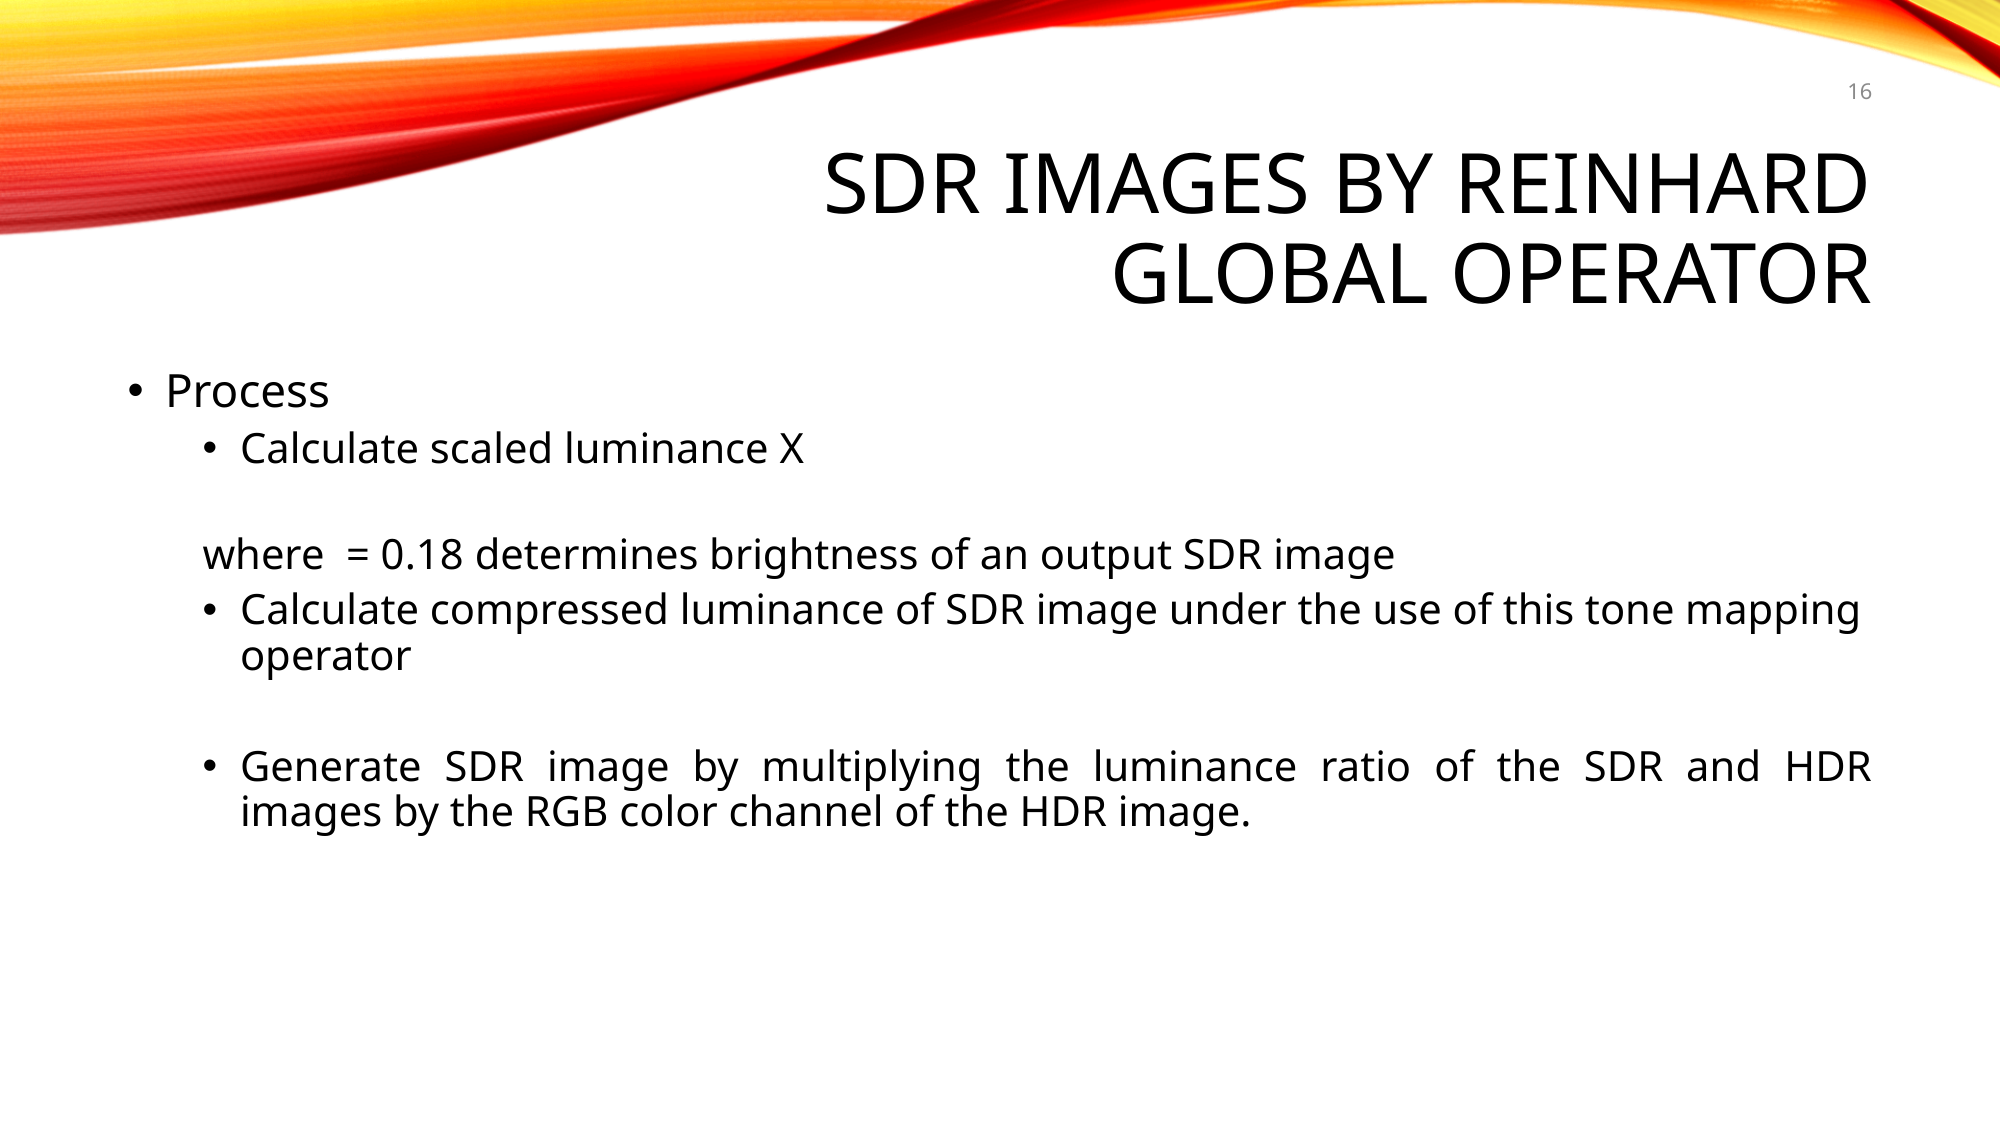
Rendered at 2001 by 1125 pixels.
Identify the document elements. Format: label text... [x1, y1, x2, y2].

title SDR Images by Reinhard Global Operator [474, 125, 1888, 338]
slide_number 16 [1437, 62, 1888, 123]
picture [0, 0, 2000, 237]
